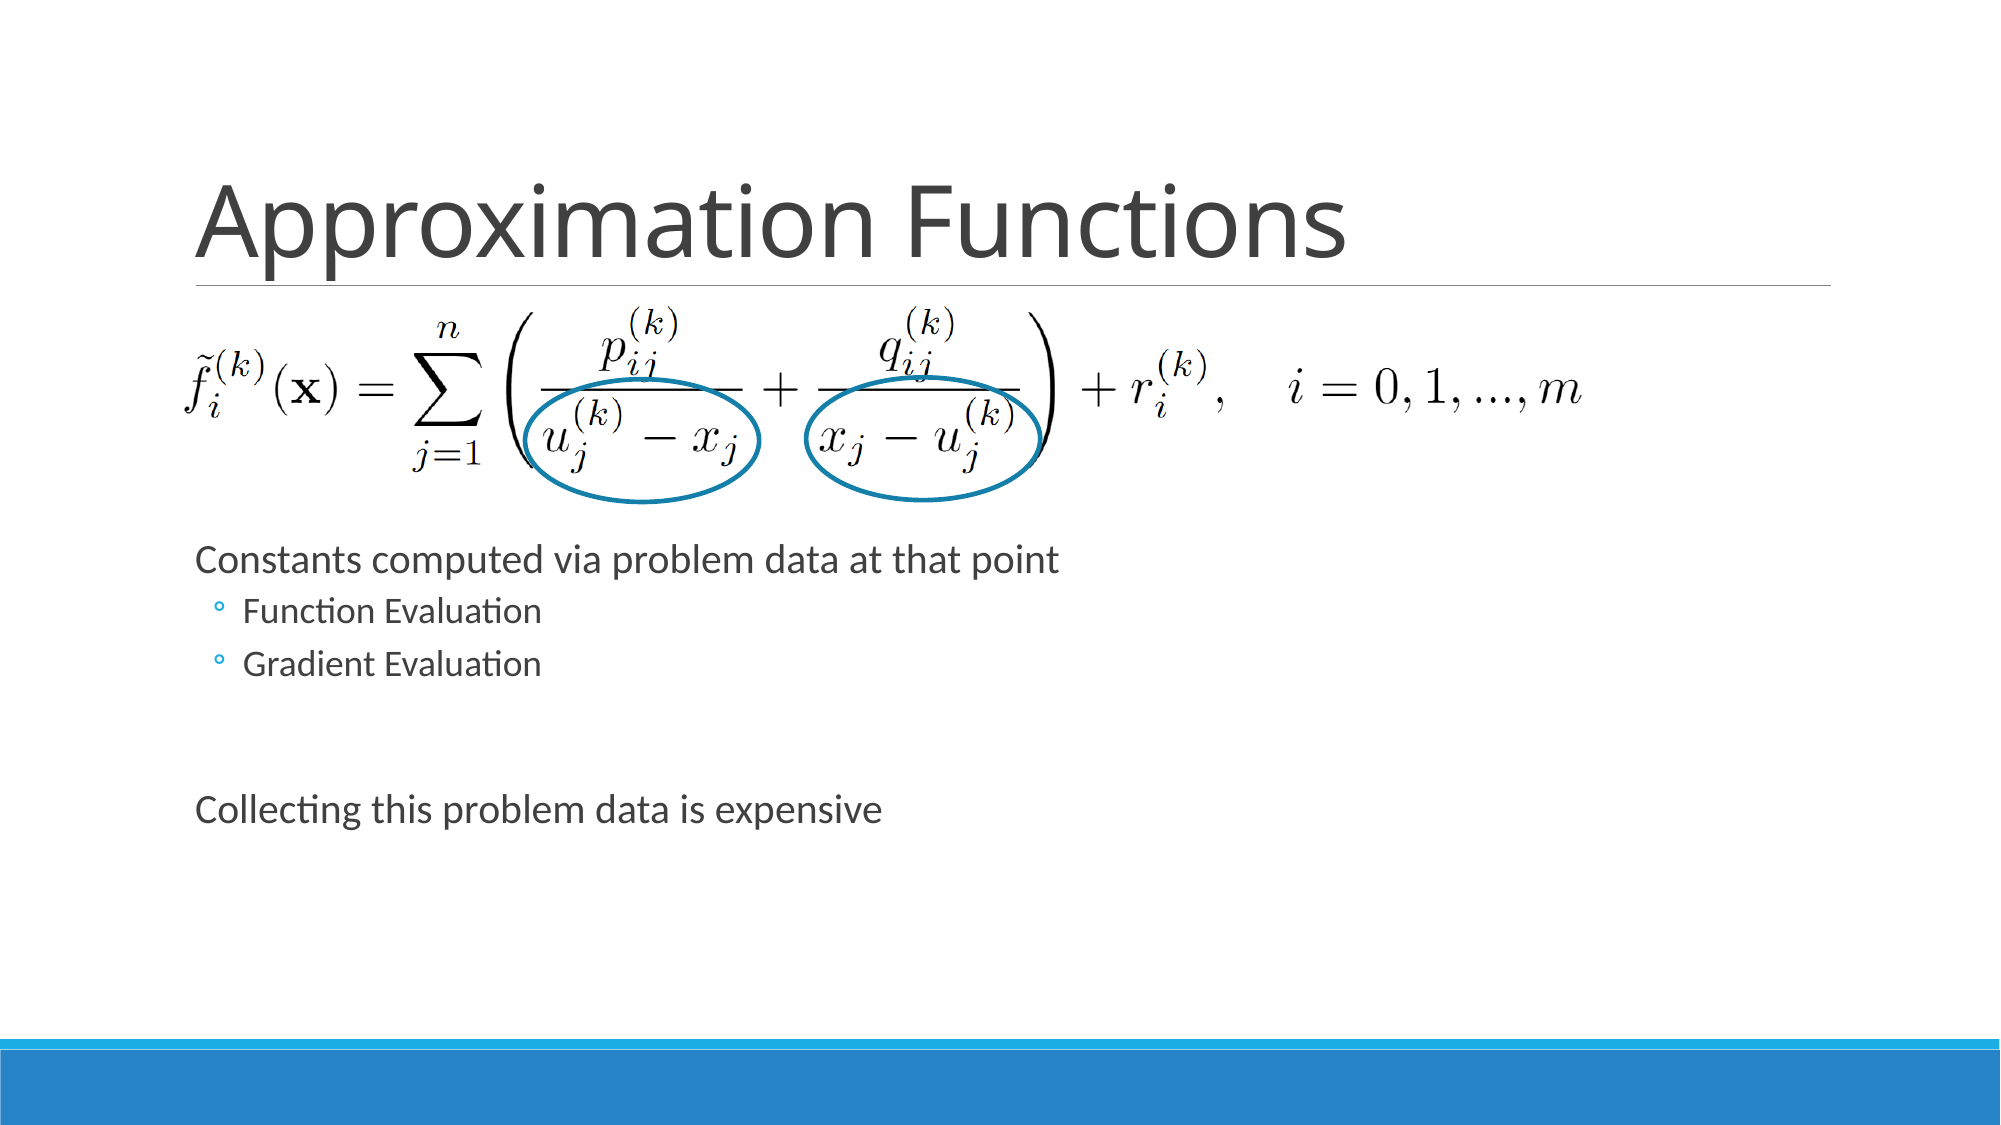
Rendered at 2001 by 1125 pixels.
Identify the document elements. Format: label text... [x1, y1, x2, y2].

text_box [860, 492, 986, 502]
picture [179, 302, 1597, 483]
text_box [574, 492, 710, 504]
title Approximation Functions [180, 47, 1830, 285]
list Constants computed via problem data at that point Function Evaluation Gradient Evaluation Collecting this problem data is expensive [180, 302, 1830, 963]
